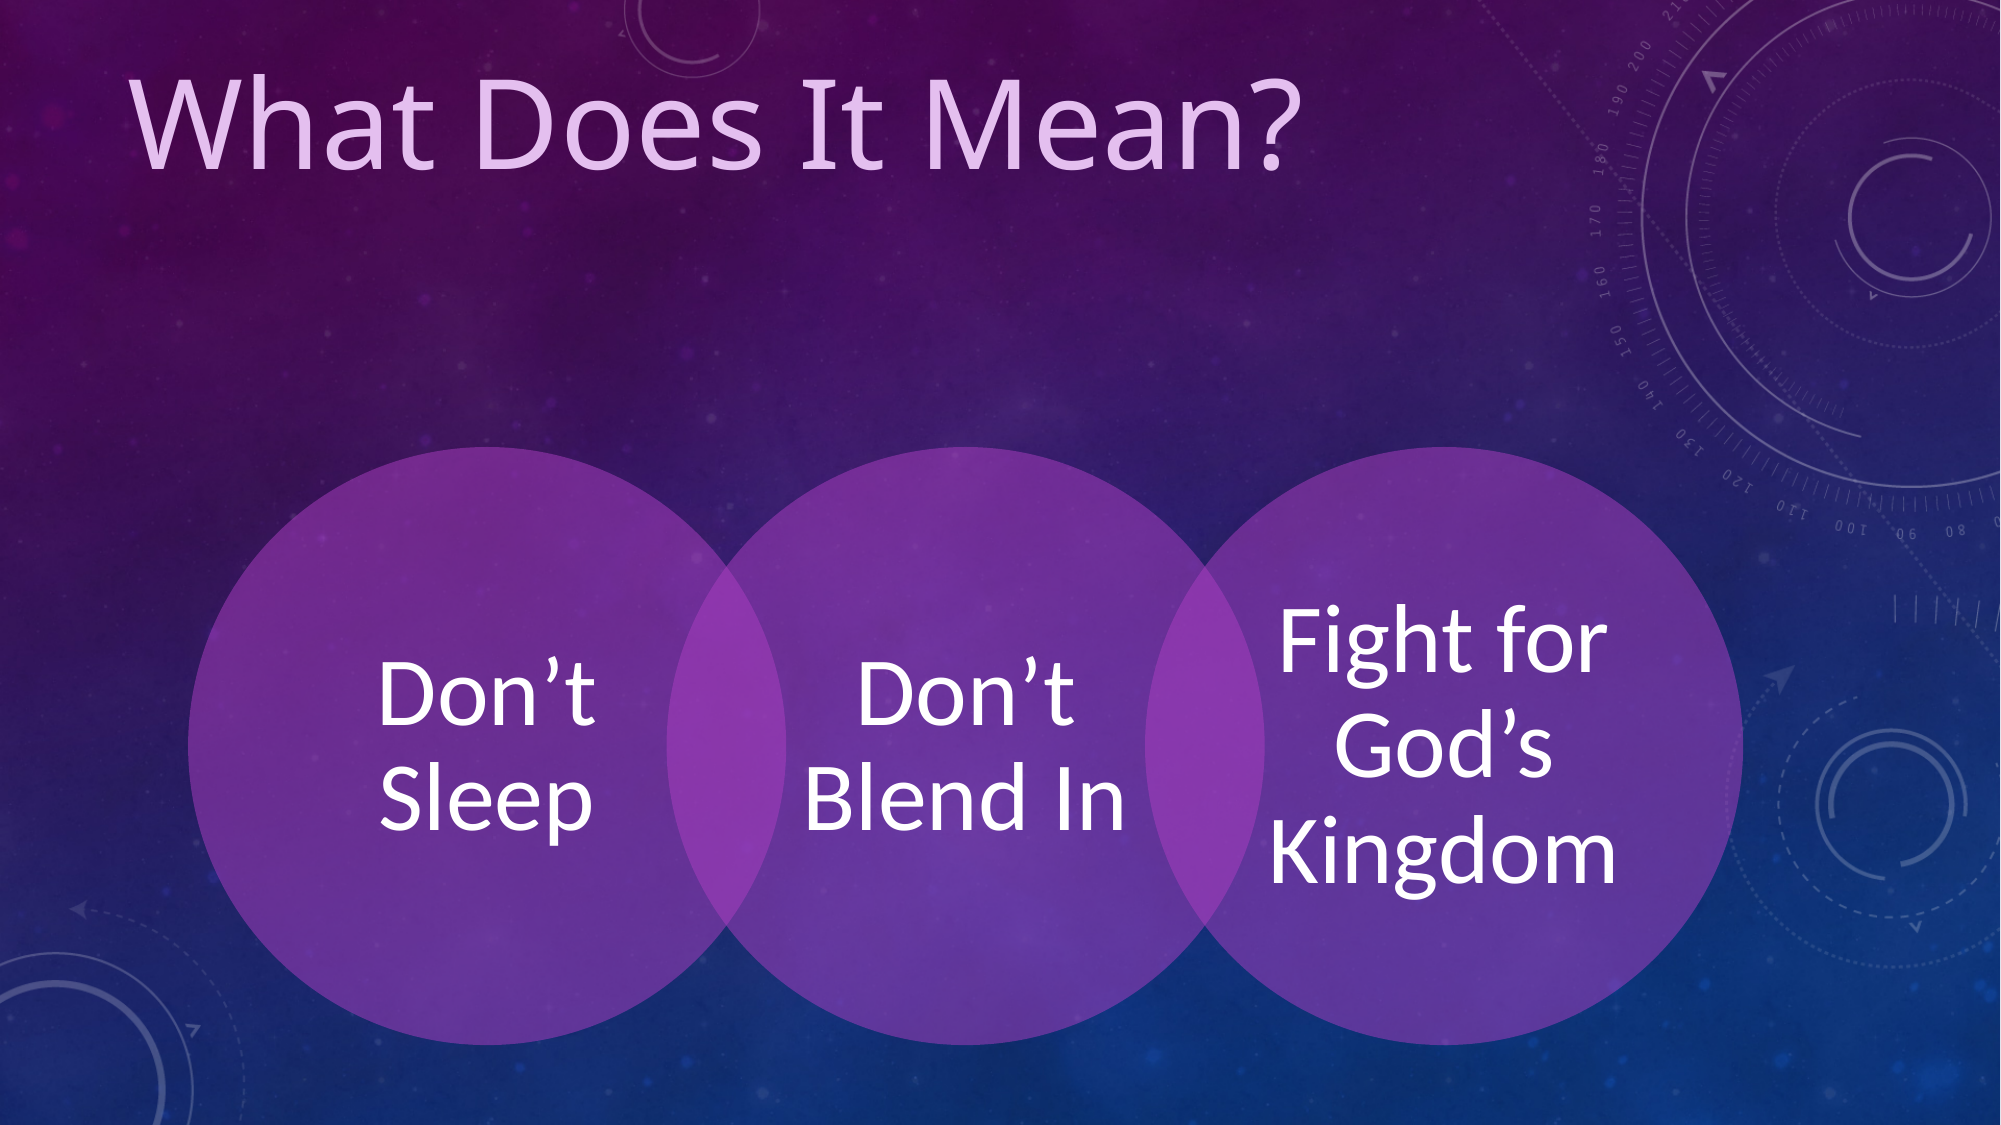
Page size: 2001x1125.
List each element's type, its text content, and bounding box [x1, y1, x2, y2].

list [134, 446, 1797, 1046]
picture [0, 0, 2001, 1125]
title What Does It Mean? [112, 0, 1775, 239]
